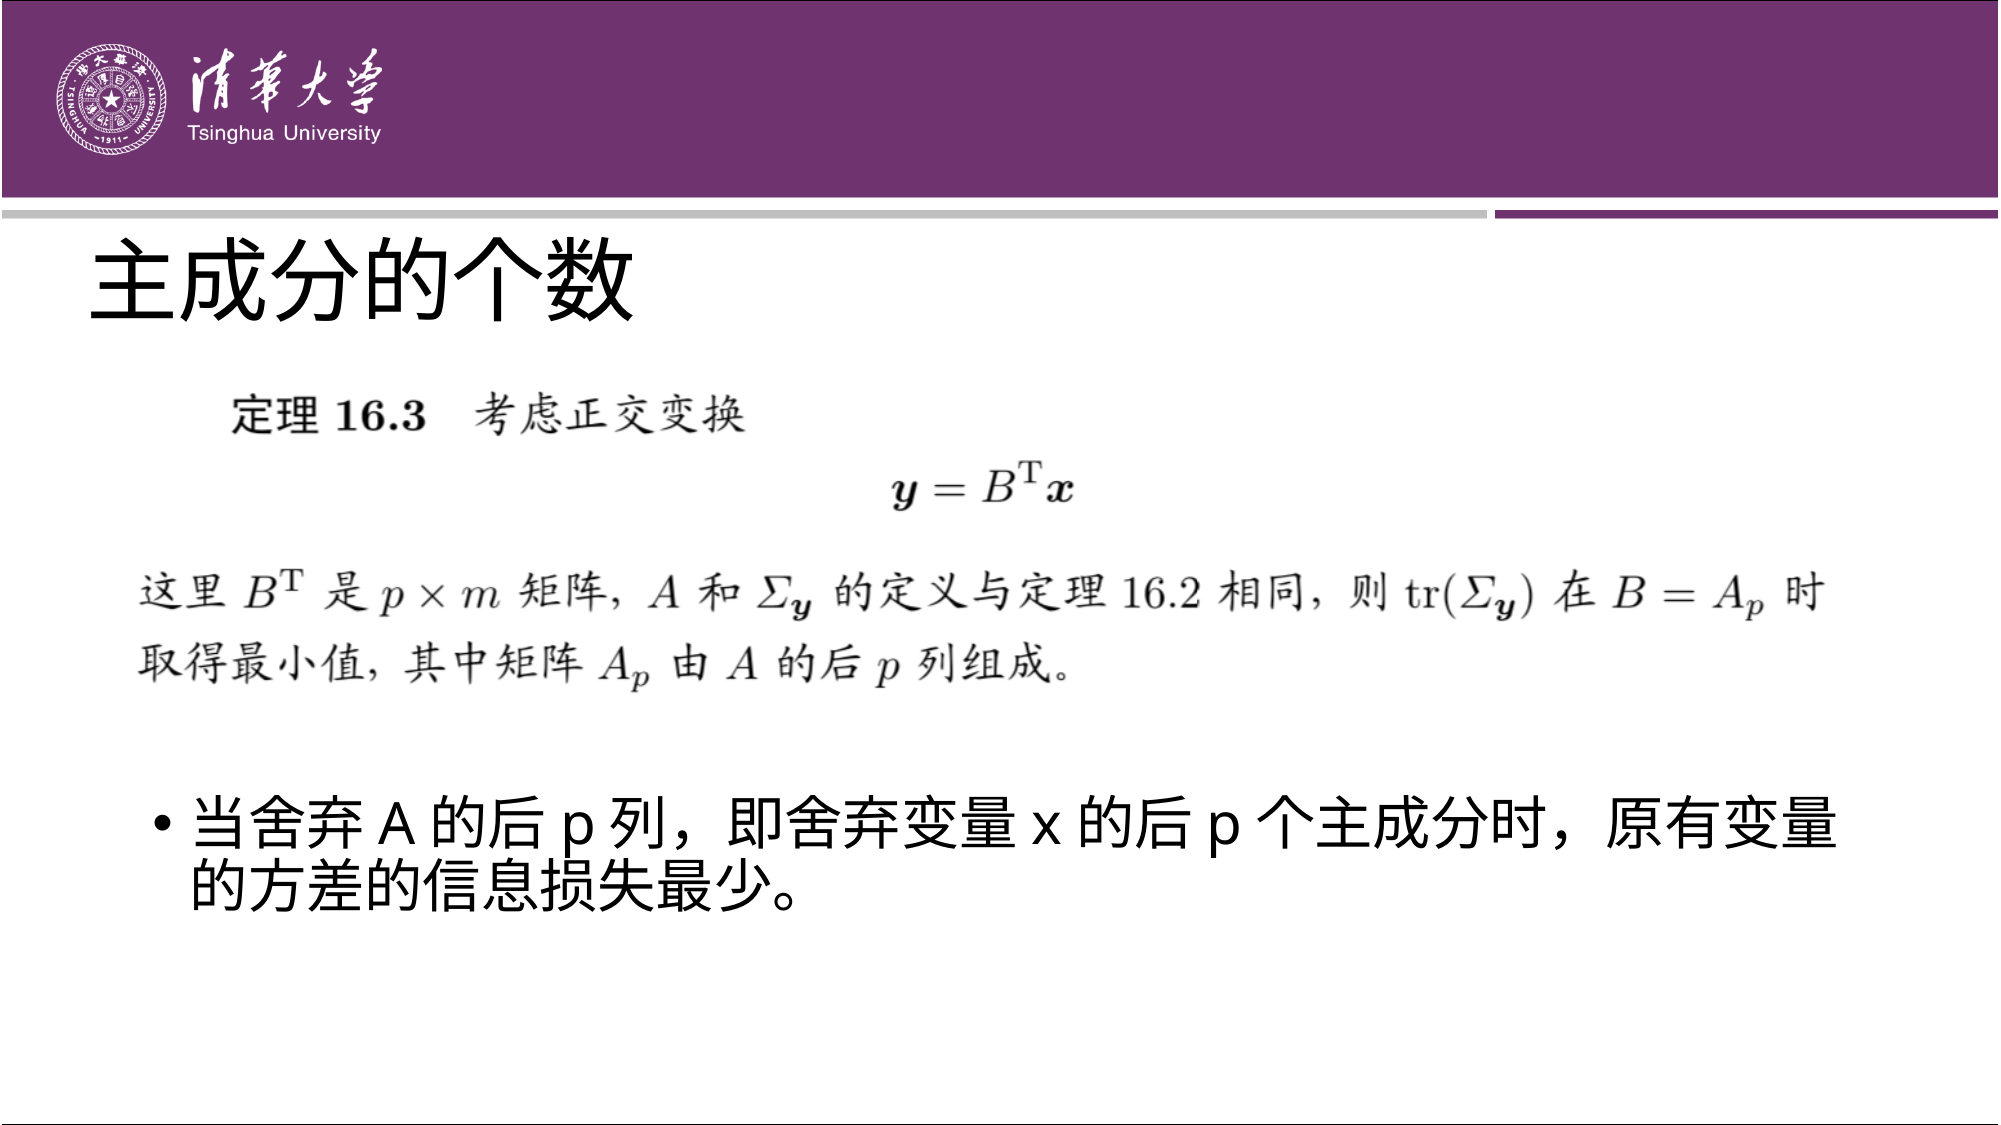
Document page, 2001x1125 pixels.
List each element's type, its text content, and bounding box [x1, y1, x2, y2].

picture [2, 0, 1998, 1125]
list 当舍弃A的后p列，即舍弃变量x的后p个主成分时，原有变量的方差的信息损失最少。 [137, 715, 1863, 1075]
title 主成分的个数 [71, 176, 1796, 394]
